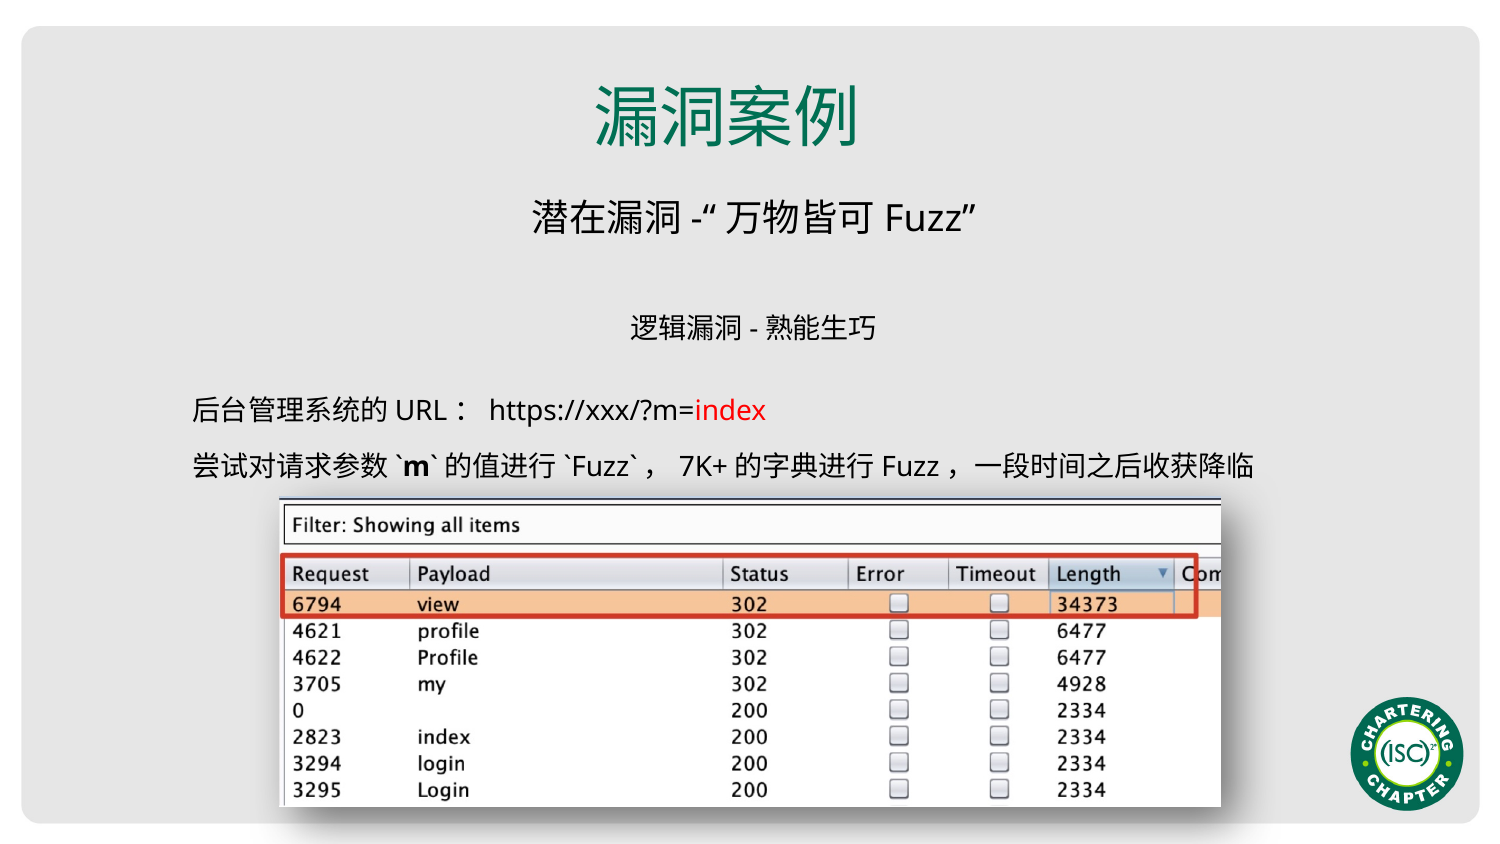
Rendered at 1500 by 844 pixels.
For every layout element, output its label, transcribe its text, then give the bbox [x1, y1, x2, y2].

text_box 潜在漏洞-“万物皆可Fuzz” [516, 186, 991, 247]
text_box 漏洞案例 [578, 70, 922, 160]
text_box 逻辑漏洞-熟能生巧 [615, 303, 892, 352]
picture [0, 5, 1500, 844]
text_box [177, 384, 1323, 491]
